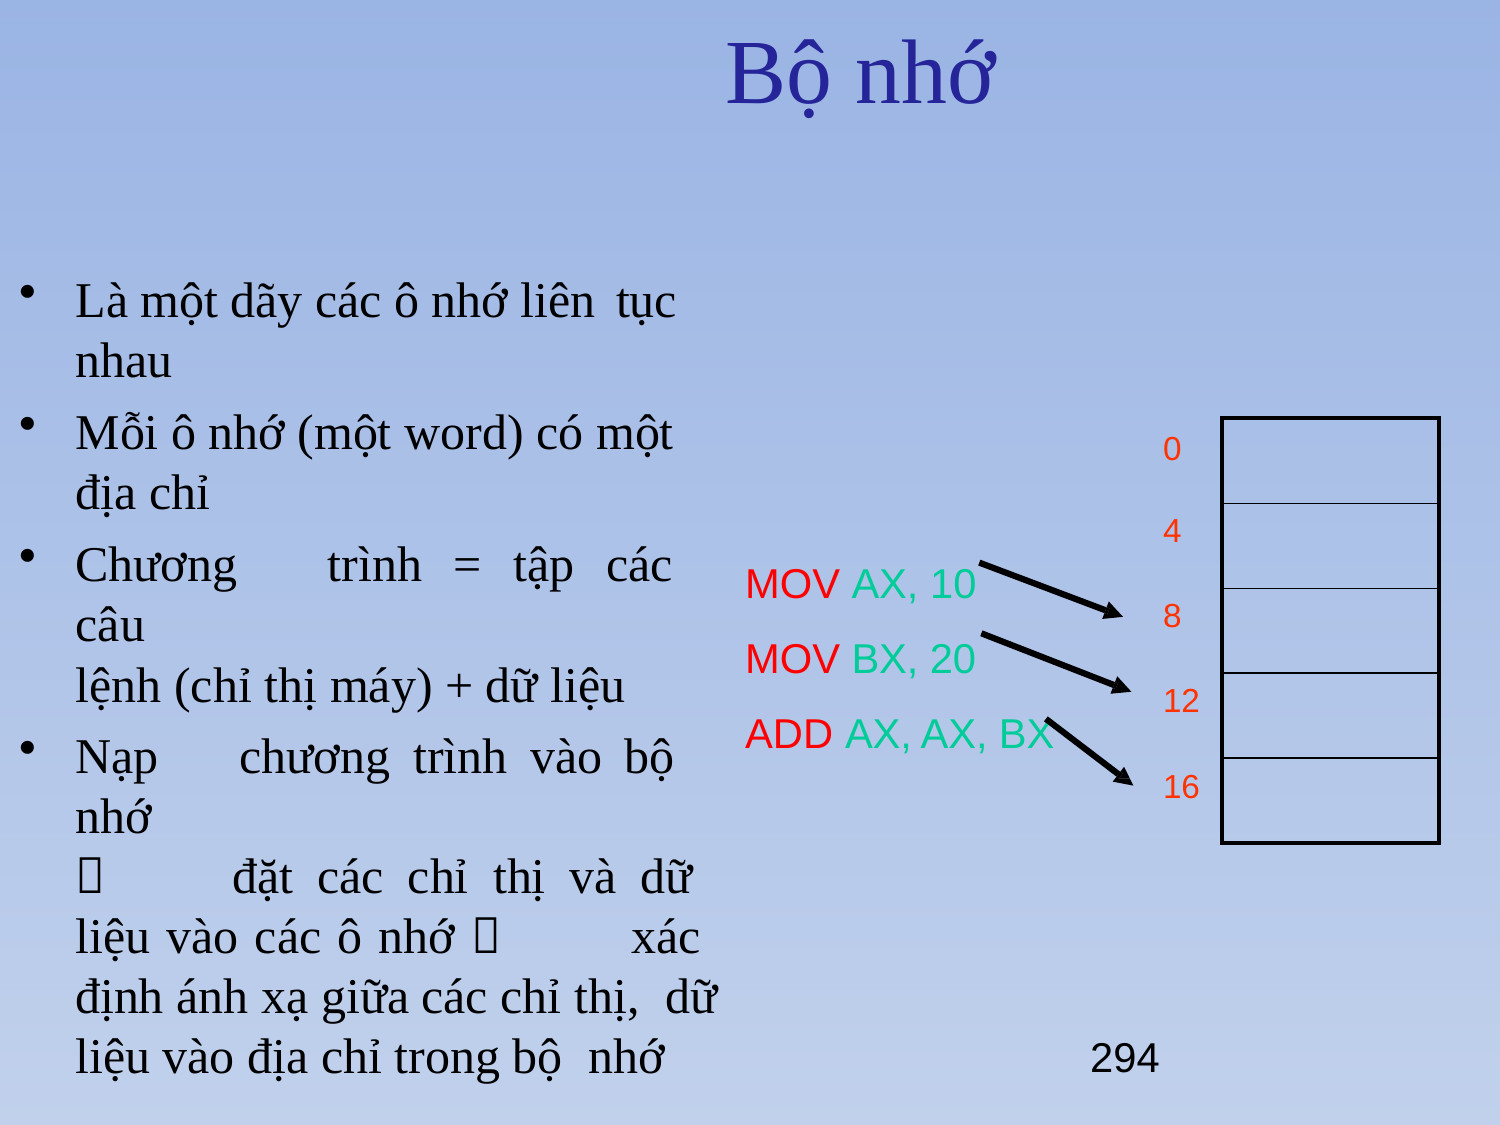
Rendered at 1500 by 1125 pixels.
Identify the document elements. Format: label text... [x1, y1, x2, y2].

text_box 294 [1088, 1028, 1162, 1081]
table_cell [1224, 759, 1437, 841]
table_cell [1224, 504, 1437, 588]
text_box MOV AX, 10 MOV BX, 20 ADD AX, AX, BX [743, 530, 1056, 758]
text_box [980, 630, 1132, 694]
table_cell 16 [1142, 747, 1221, 808]
text_box [978, 559, 1124, 619]
table_cell 8 [1142, 577, 1221, 662]
table_cell 4 [1142, 492, 1221, 577]
title Bộ nhớ [619, 0, 1100, 161]
text_box [1043, 716, 1134, 786]
table_cell [1224, 589, 1437, 672]
table_header [1224, 420, 1437, 503]
table_header 0 [1142, 431, 1221, 492]
table_cell [1224, 674, 1437, 757]
text_box Là một dãy các ô nhớ liên tục nhau Mỗi ô nhớ (một word) có một địa chỉ Chương trình = tập các câu lệnh (chỉ thị máy) + dữ liệu Nạp chương trình vào bộ nhớ  đặt các chỉ thị và dữ liệu vào các ô nhớ  xác định ánh xạ giữa các chỉ thị, dữ liệu vào địa chỉ trong bộ nhớ [17, 265, 718, 1084]
table_cell 12 [1142, 662, 1221, 747]
